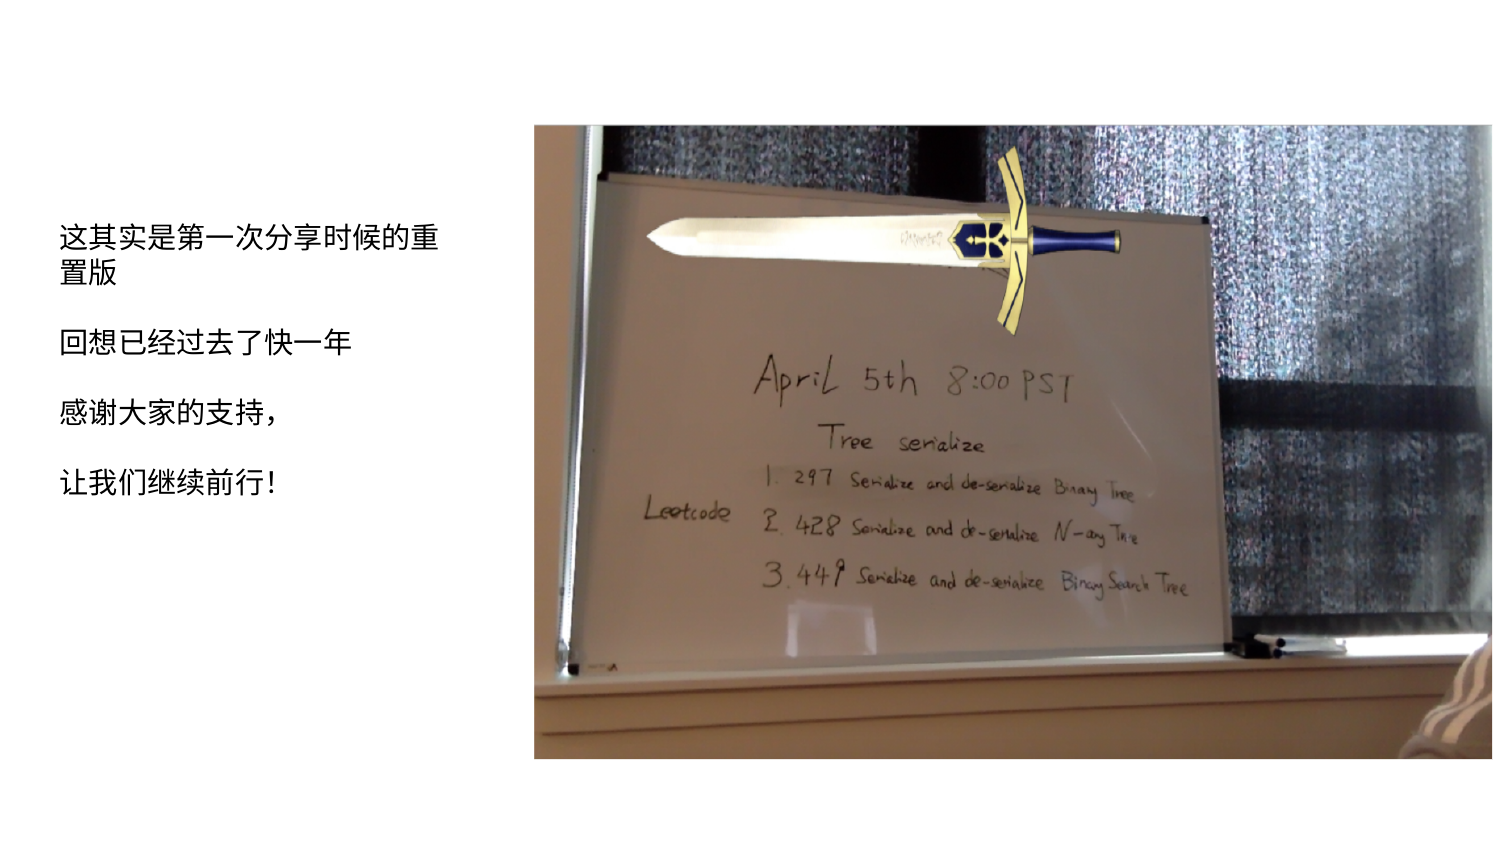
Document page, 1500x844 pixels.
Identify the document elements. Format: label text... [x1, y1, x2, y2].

picture [516, 111, 1500, 769]
text_box 这其实是第一次分享时候的重置版 回想已经过去了快一年 感谢大家的支持， 让我们继续前行！ [44, 204, 459, 515]
